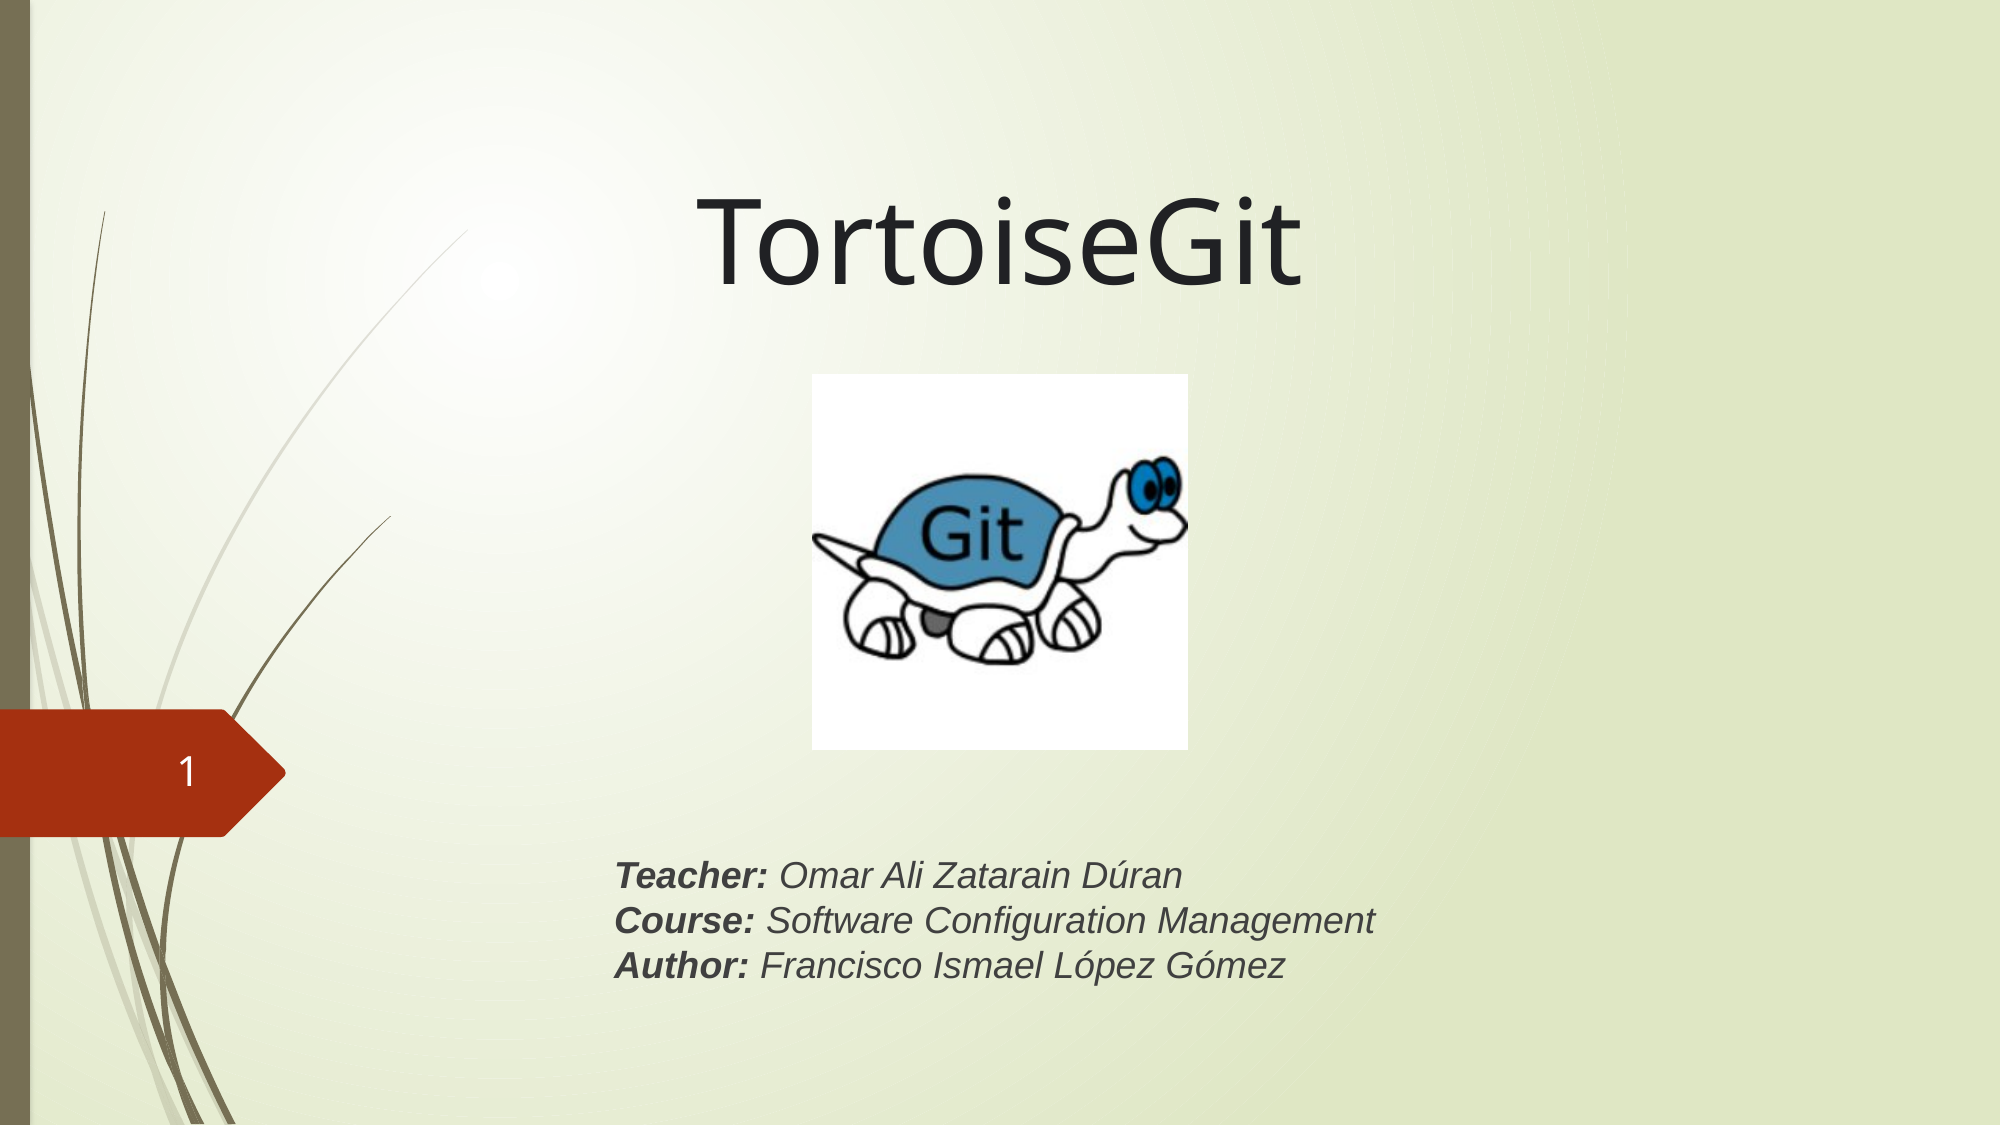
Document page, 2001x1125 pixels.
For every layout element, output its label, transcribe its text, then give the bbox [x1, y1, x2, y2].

text_box Teacher: Omar Ali Zatarain Dúran Course: Software Configuration Management Author: Francisco Ismael López Gómez [599, 843, 1401, 994]
slide_number 1 [87, 743, 216, 803]
picture [812, 374, 1188, 751]
title TortoiseGit [56, 157, 1944, 316]
